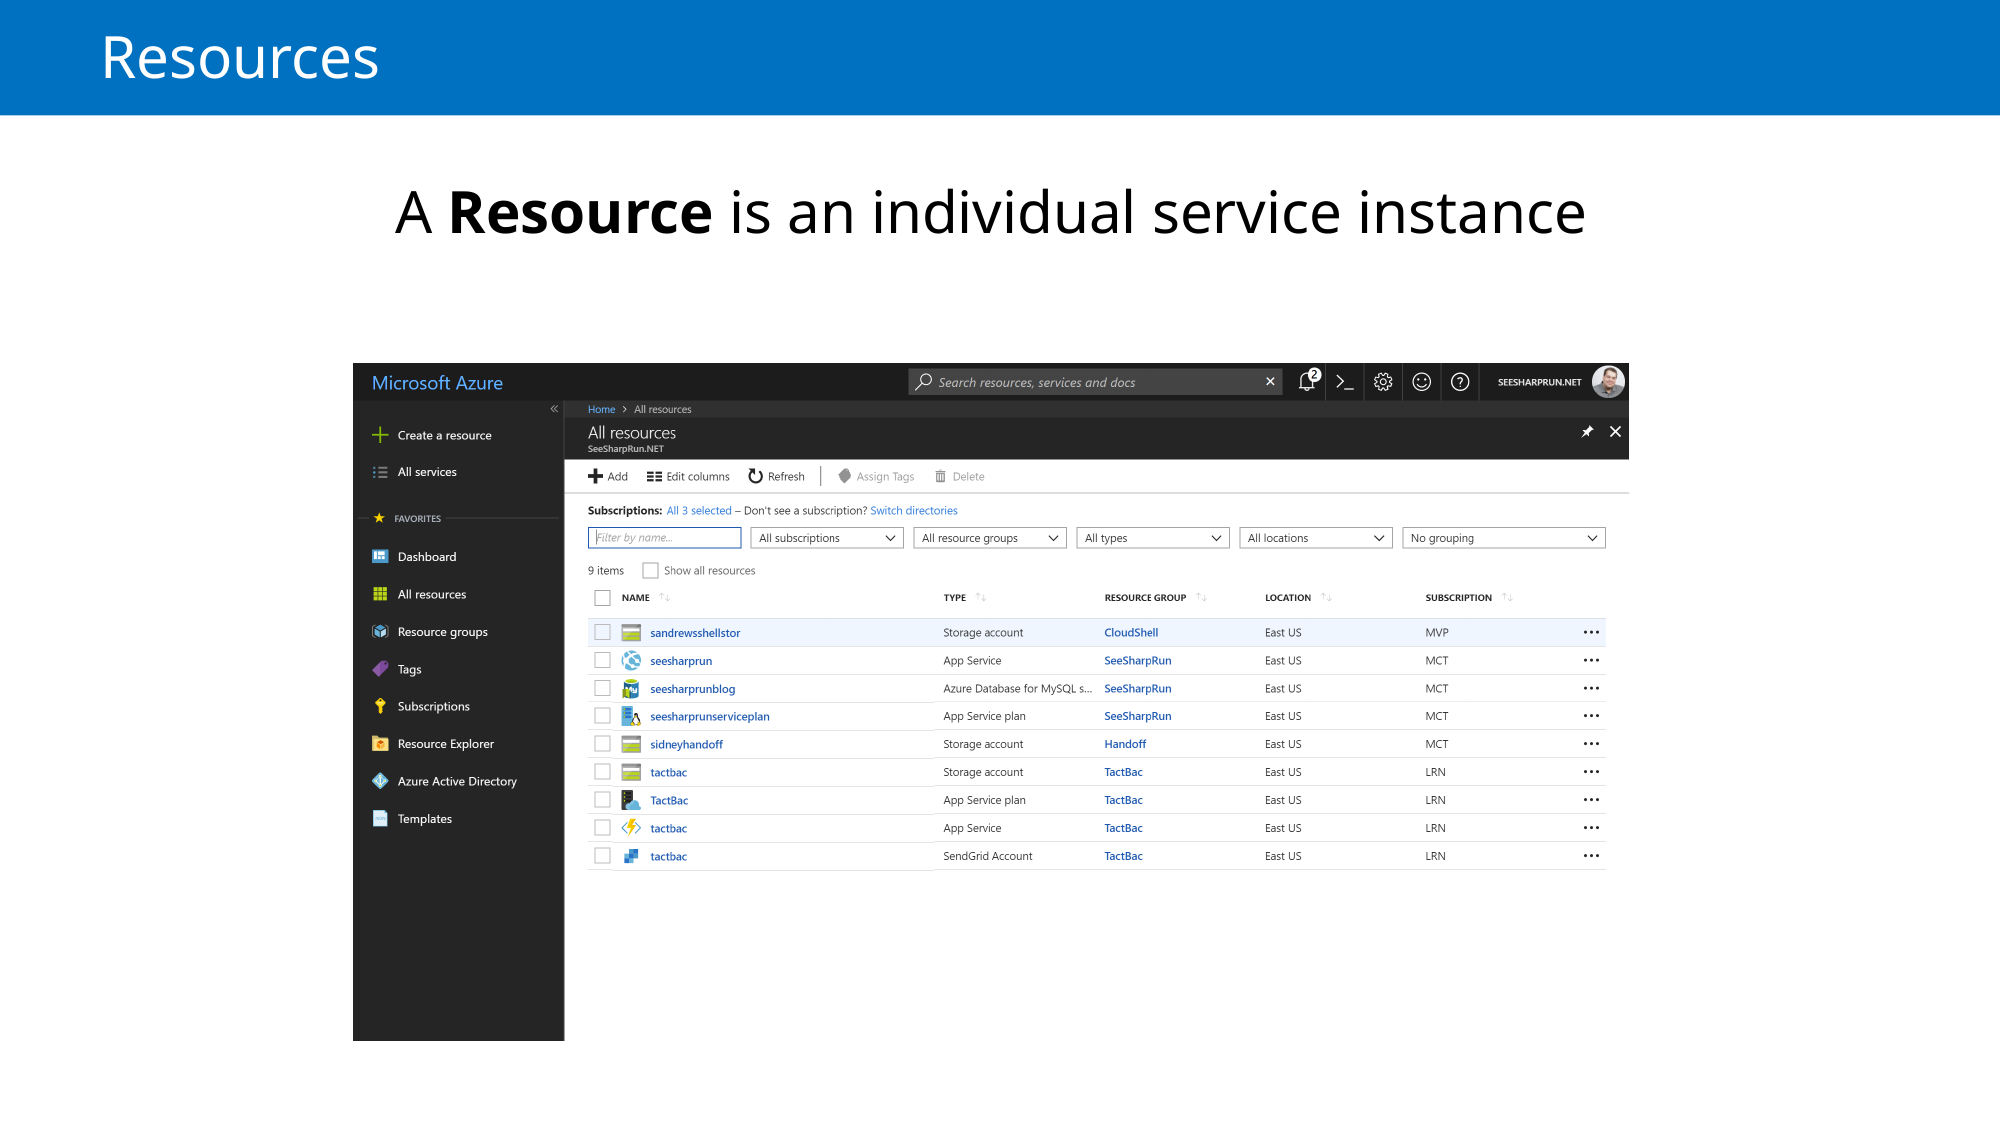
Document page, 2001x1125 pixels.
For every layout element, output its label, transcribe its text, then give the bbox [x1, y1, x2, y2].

picture [353, 363, 1629, 1041]
title Resources [100, 0, 1802, 122]
text_box A Resource is an individual service instance [325, 167, 1658, 277]
